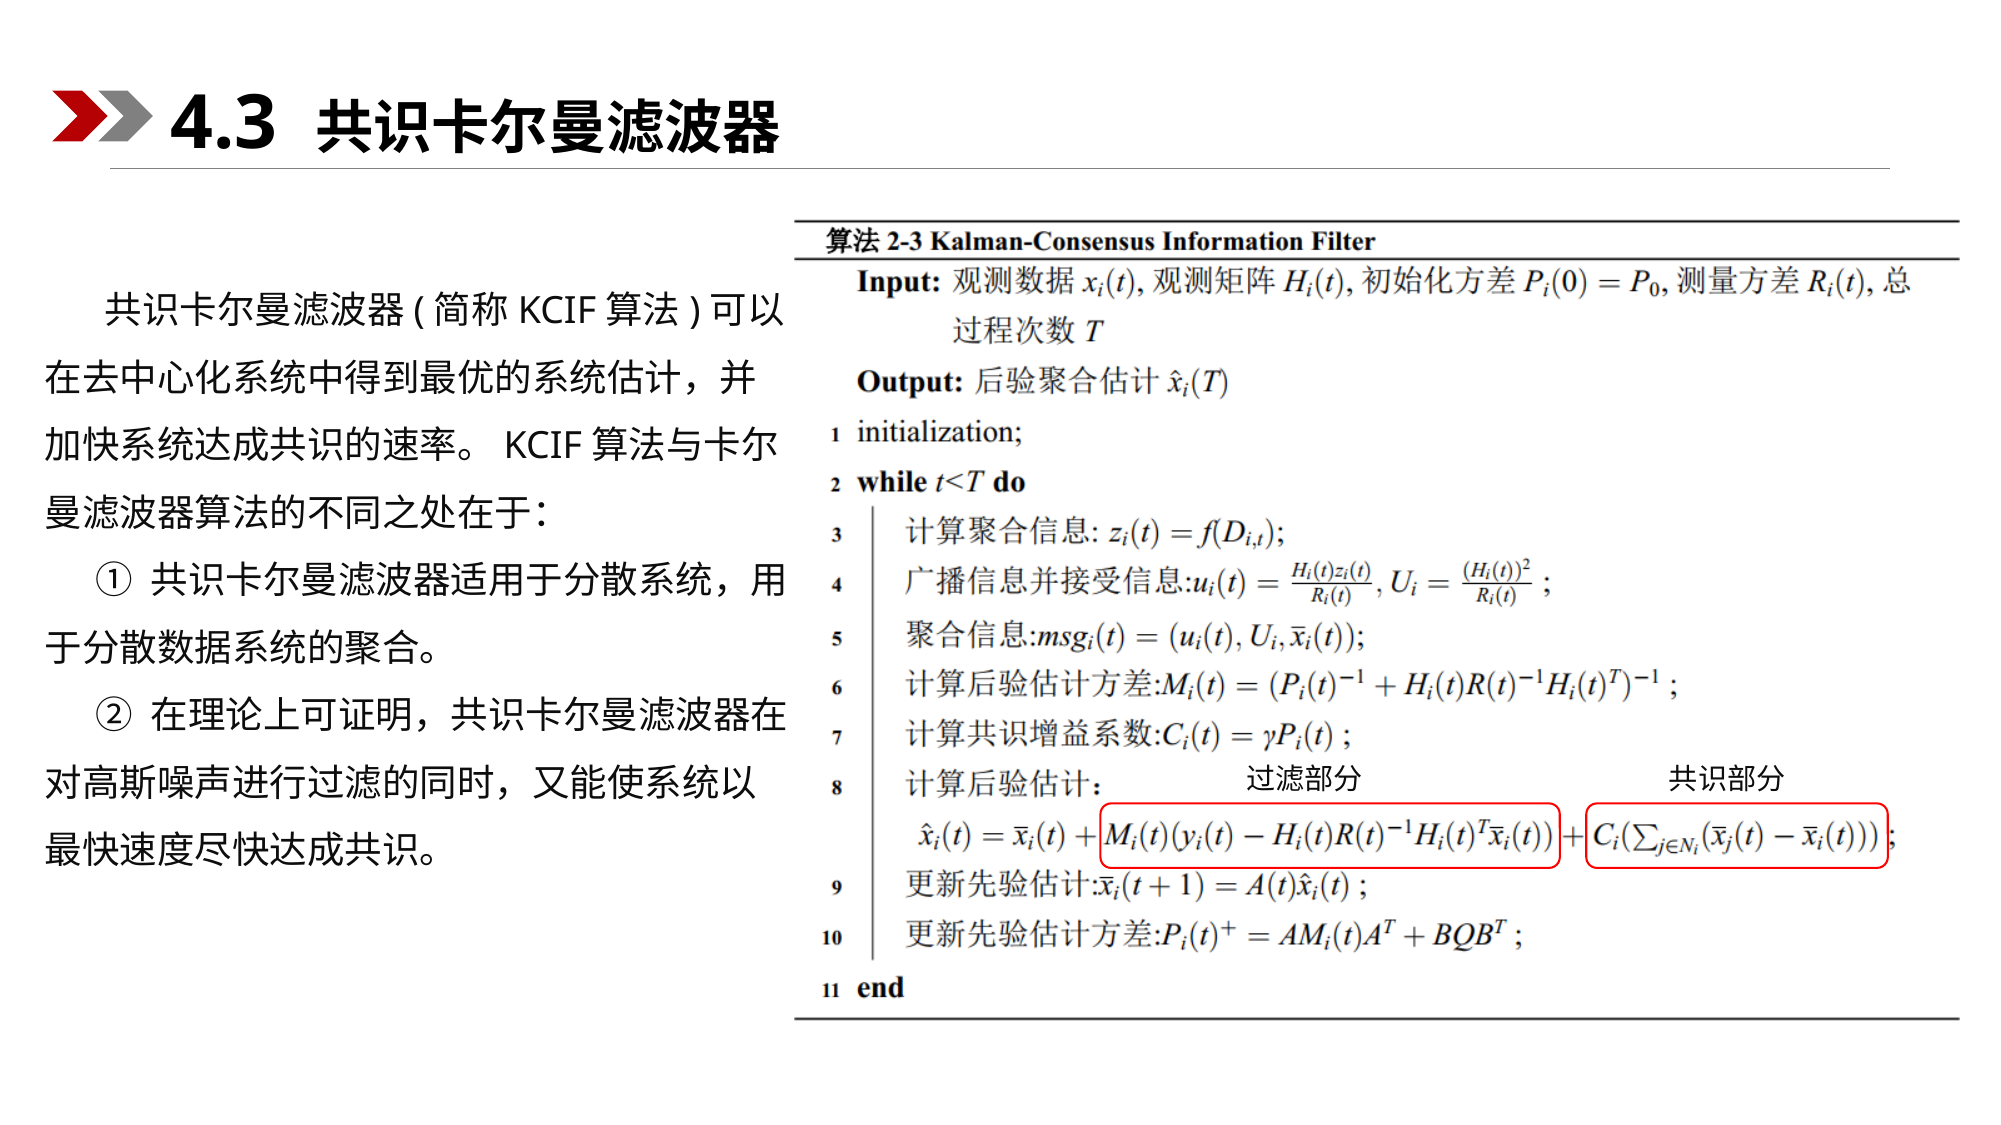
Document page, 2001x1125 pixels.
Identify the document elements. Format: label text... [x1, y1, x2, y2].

picture [763, 210, 2000, 1036]
text_box 4.3 共识卡尔曼滤波器 [155, 65, 796, 171]
text_box 共识卡尔曼滤波器(简称KCIF算法)可以在去中心化系统中得到最优的系统估计，并加快系统达成共识的速率。KCIF算法与卡尔曼滤波器算法的不同之处在于： ① 共识卡尔曼滤波器适用于分散系统，用于分散数据系统的聚合。 ② 在理论上可证明，共识卡尔曼滤波器在对高斯噪声进行过滤的同时，又能使系统以最快速度尽快达成共识。 [30, 256, 763, 879]
